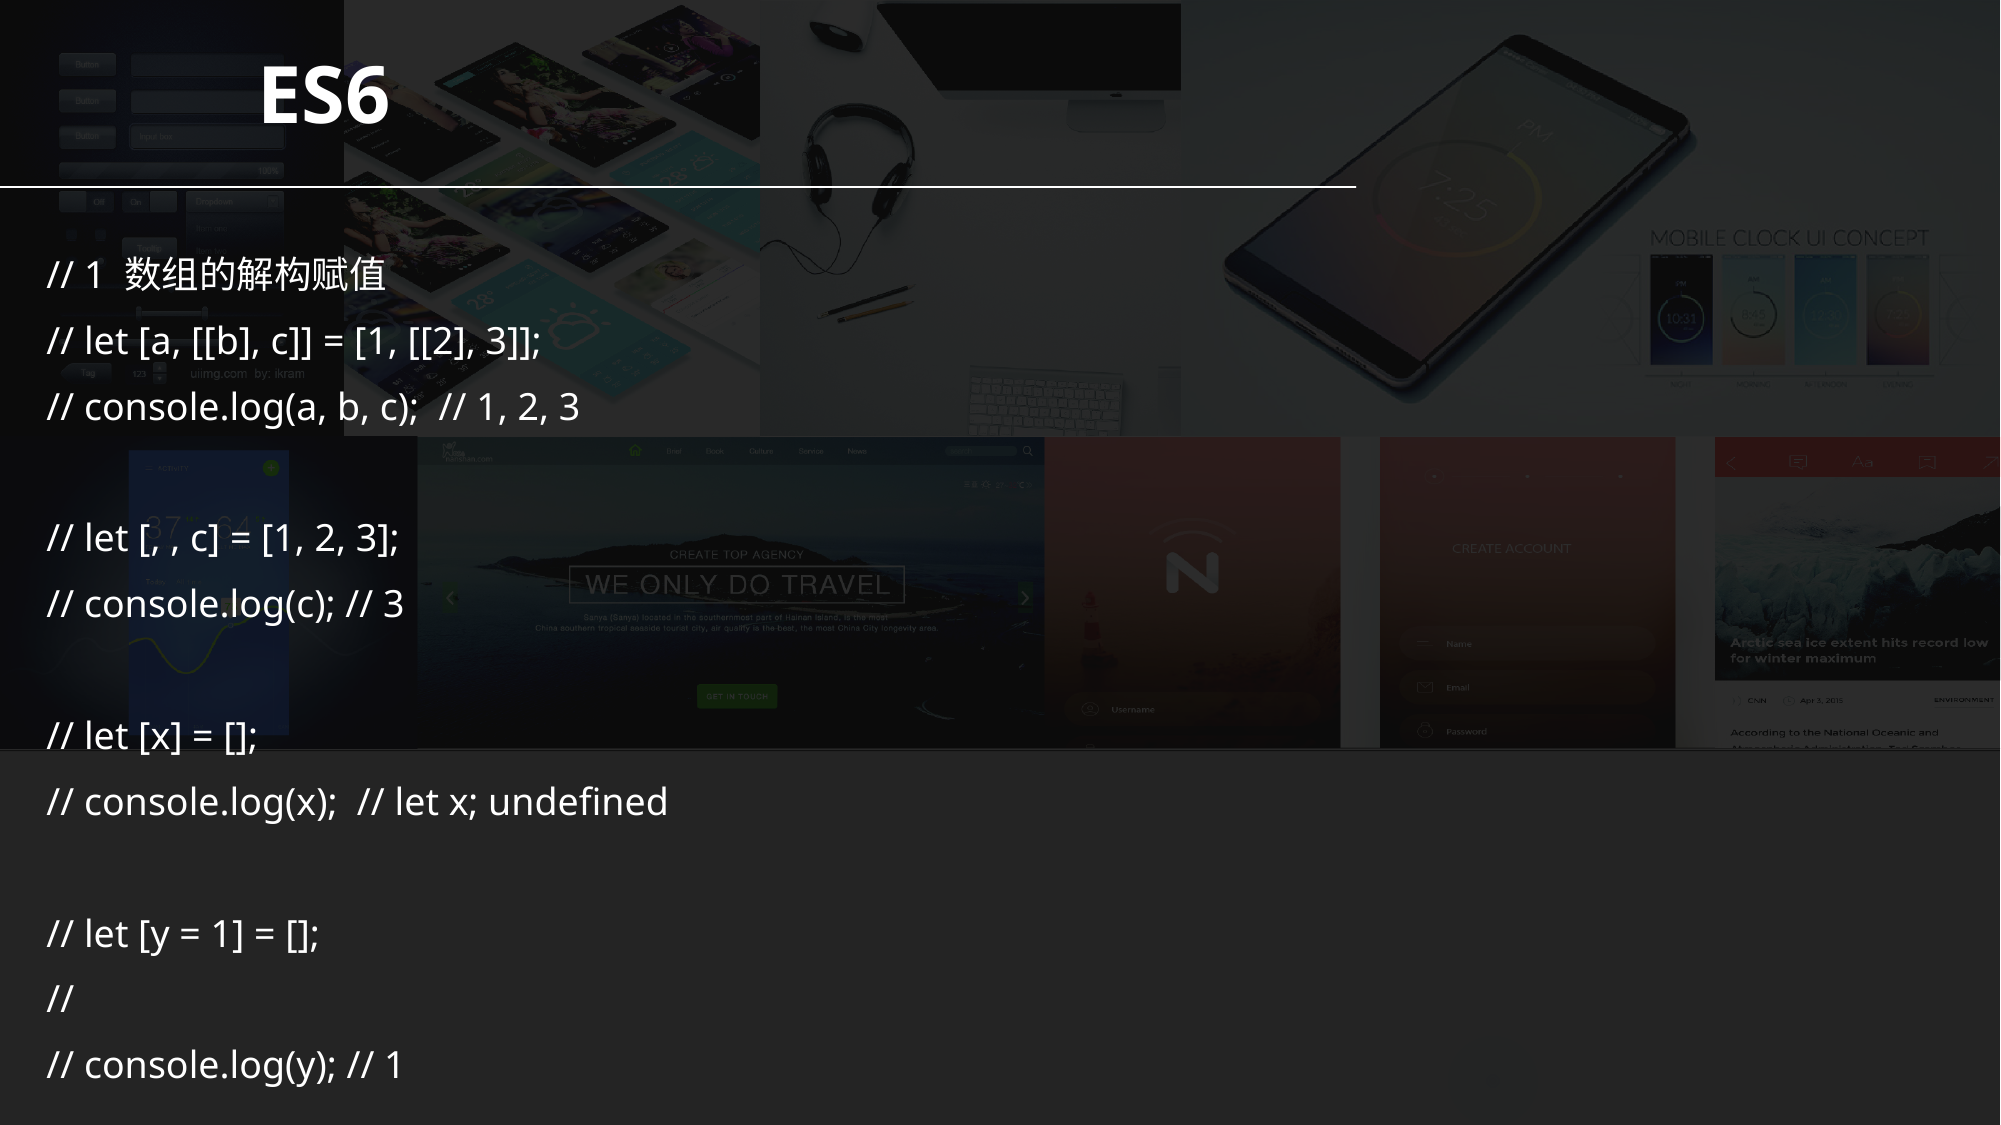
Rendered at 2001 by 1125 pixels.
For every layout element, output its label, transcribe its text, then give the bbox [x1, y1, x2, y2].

list // 1 数组的解构赋值 // let [a, [[b], c]] = [1, [[2], 3]]; // console.log(a, b, c); // 1, 2, 3 // let [, , c] = [1, 2, 3]; // console.log(c); // 3 // let [x] = []; // console.log(x); // let x; undefined // let [y = 1] = []; // // console.log(y); // 1 [31, 243, 1981, 1059]
list ES6 [242, 36, 1350, 187]
